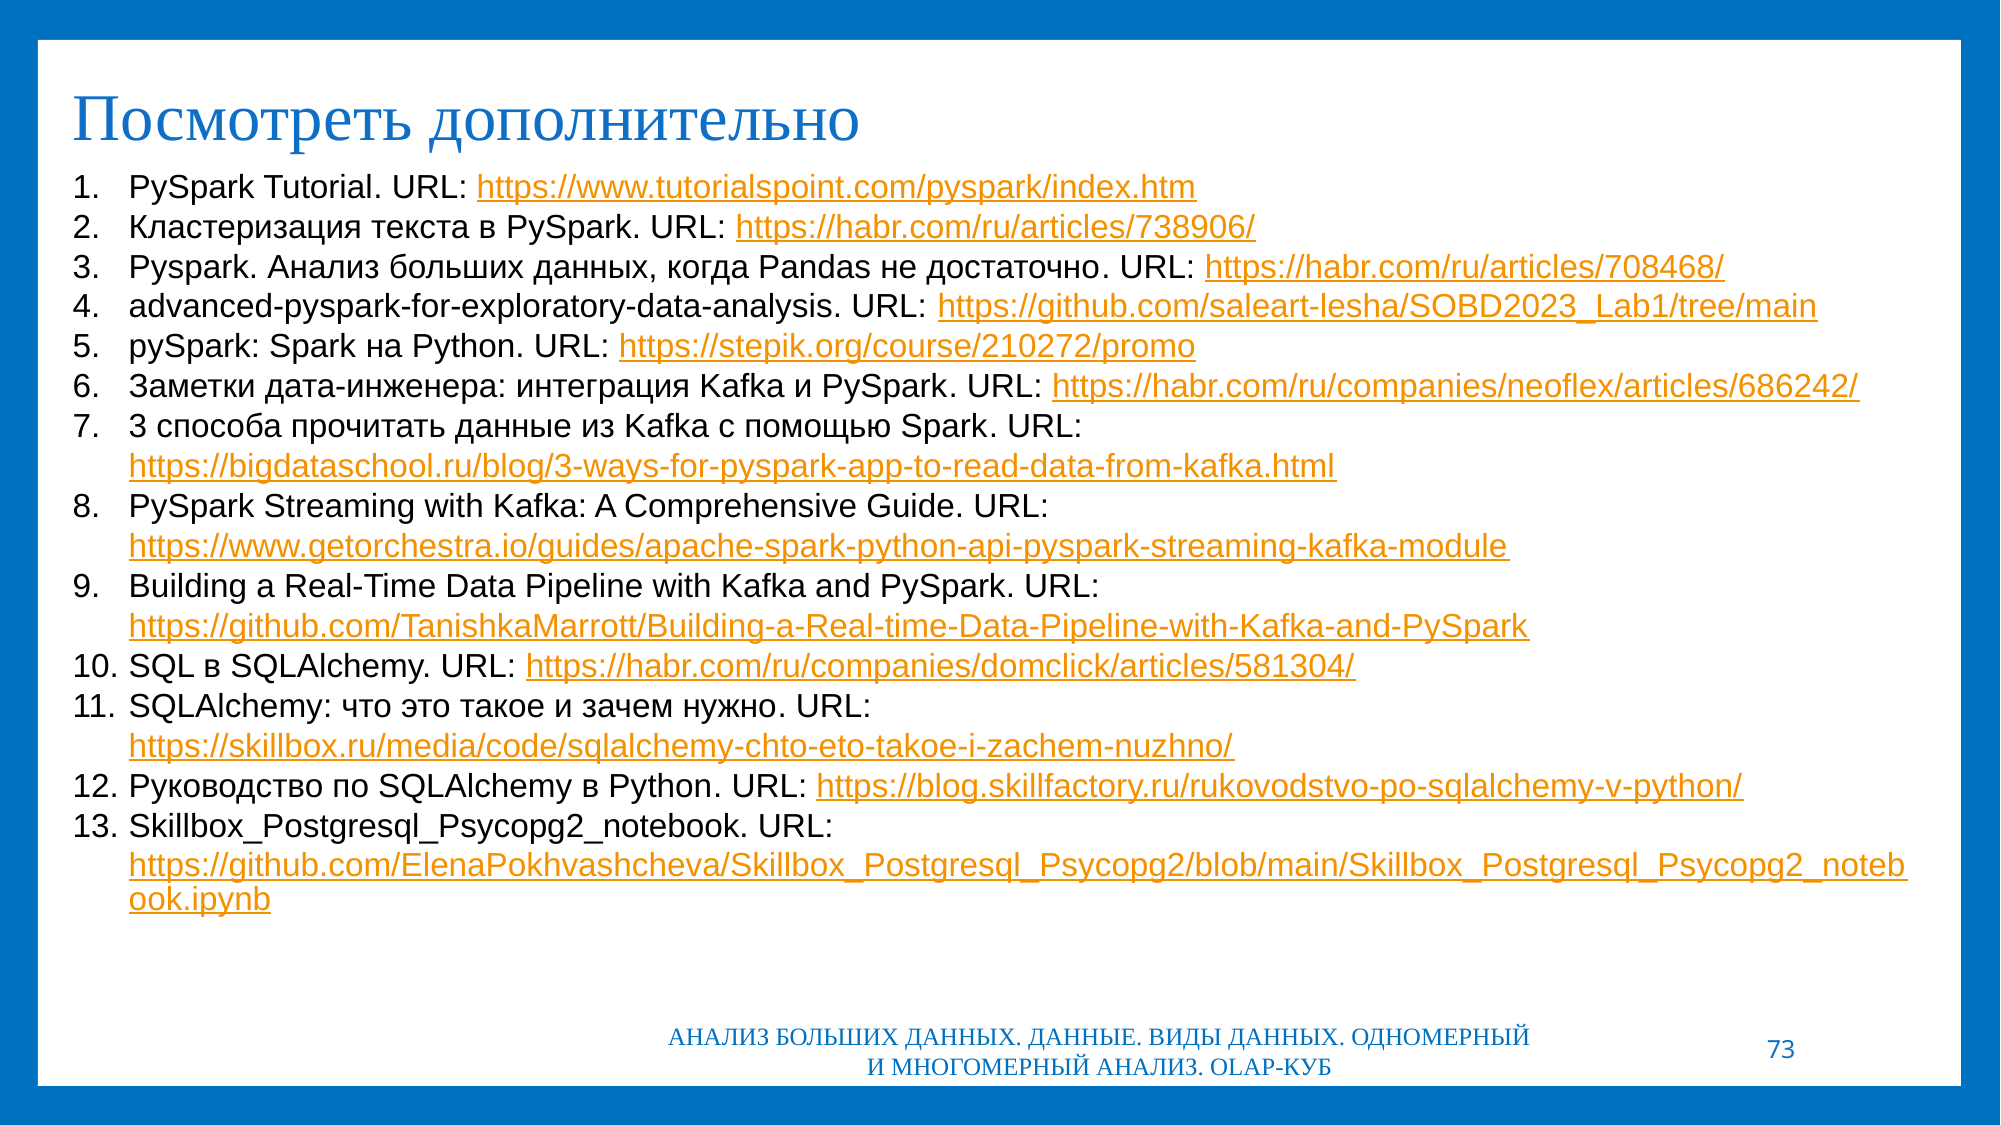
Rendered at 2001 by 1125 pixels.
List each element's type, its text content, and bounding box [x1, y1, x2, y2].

title Посмотреть дополнительно [57, 74, 1733, 157]
text_box АНАЛИЗ БОЛЬШИХ ДАННЫХ. ДАННЫЕ. ВИДЫ ДАННЫХ. ОДНОМЕРНЫЙ И МНОГОМЕРНЫЙ АНАЛИЗ. OLAP-КУБ [647, 1020, 1552, 1081]
text_box PySpark Tutorial. URL: https://www.tutorialspoint.com/pyspark/index.htm Кластеризация текста в PySpark. URL: https://habr.com/ru/articles/738906/ Pyspark. Анализ больших данных, когда Pandas не достаточно. URL: https://habr.com/ru/articles/708468/ advanced-pyspark-for-exploratory-data-analysis. URL: https://github.com/saleart-lesha/SOBD2023_Lab1/tree/main pySpark: Spark на Python. URL: https://stepik.org/course/210272/promo Заметки дата-инженера: интеграция Kafka и PySpark. URL: https://habr.com/ru/companies/neoflex/articles/686242/ 3 способа прочитать данные из Kafka с помощью Spark. URL: https://bigdataschool.ru/blog/3-ways-for-pyspark-app-to-read-data-from-kafka.html PySpark Streaming with Kafka: A Comprehensive Guide. URL: https://www.getorchestra.io/guides/apache-spark-python-api-pyspark-streaming-kafka-module Building a Real-Time Data Pipeline with Kafka and PySpark. URL: https://github.com/TanishkaMarrott/Building-a-Real-time-Data-Pipeline-with-Kafka-and-PySpark SQL в SQLAlchemy. URL: https://habr.com/ru/companies/domclick/articles/581304/ SQLAlchemy: что это такое и зачем нужно. URL: https://skillbox.ru/media/code/sqlalchemy-chto-eto-takoe-i-zachem-nuzhno/ Руководство по SQLAlchemy в Python. URL: https://blog.skillfactory.ru/rukovodstvo-po-sqlalchemy-v-python/ Skillbox_Postgresql_Psycopg2_notebook. URL: https://github.com/ElenaPokhvashcheva/Skillbox_Postgresql_Psycopg2/blob/main/Skillbox_Postgresql_Psycopg2_notebook.ipynb [57, 157, 1930, 931]
slide_number 73 [1552, 1020, 1811, 1081]
